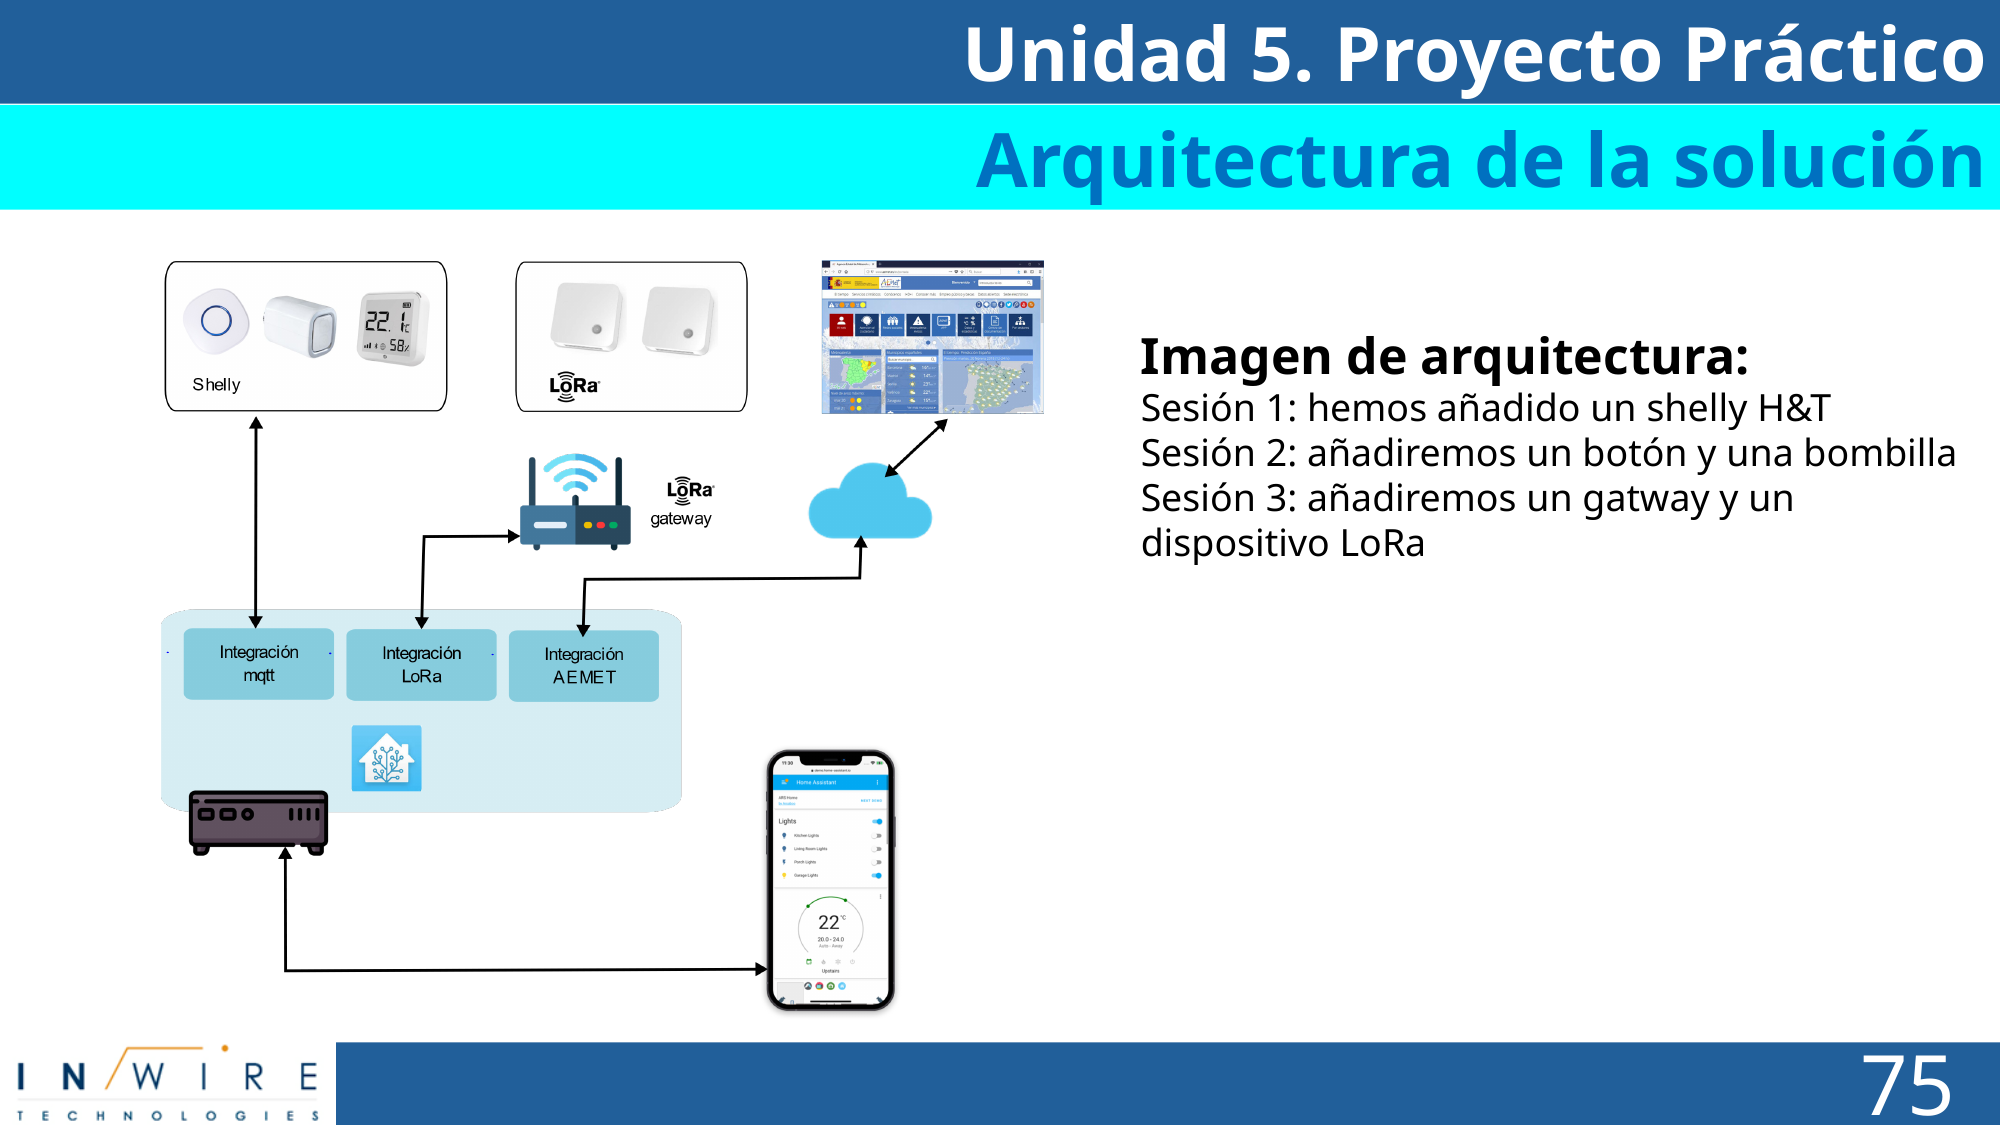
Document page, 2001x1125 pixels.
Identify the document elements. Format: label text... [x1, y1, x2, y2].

text_box Arquitectura de la solución [0, 104, 2000, 210]
text_box Unidad 5. Proyecto Práctico [0, 0, 2000, 104]
picture [0, 1037, 336, 1125]
text_box Imagen de arquitectura: Sesión 1: hemos añadido un shelly H&T Sesión 2: añadiremos un botón y una bombilla Sesión 3: añadiremos un gatway y un dispositivo LoRa [1126, 316, 1975, 572]
picture [109, 259, 1044, 1021]
